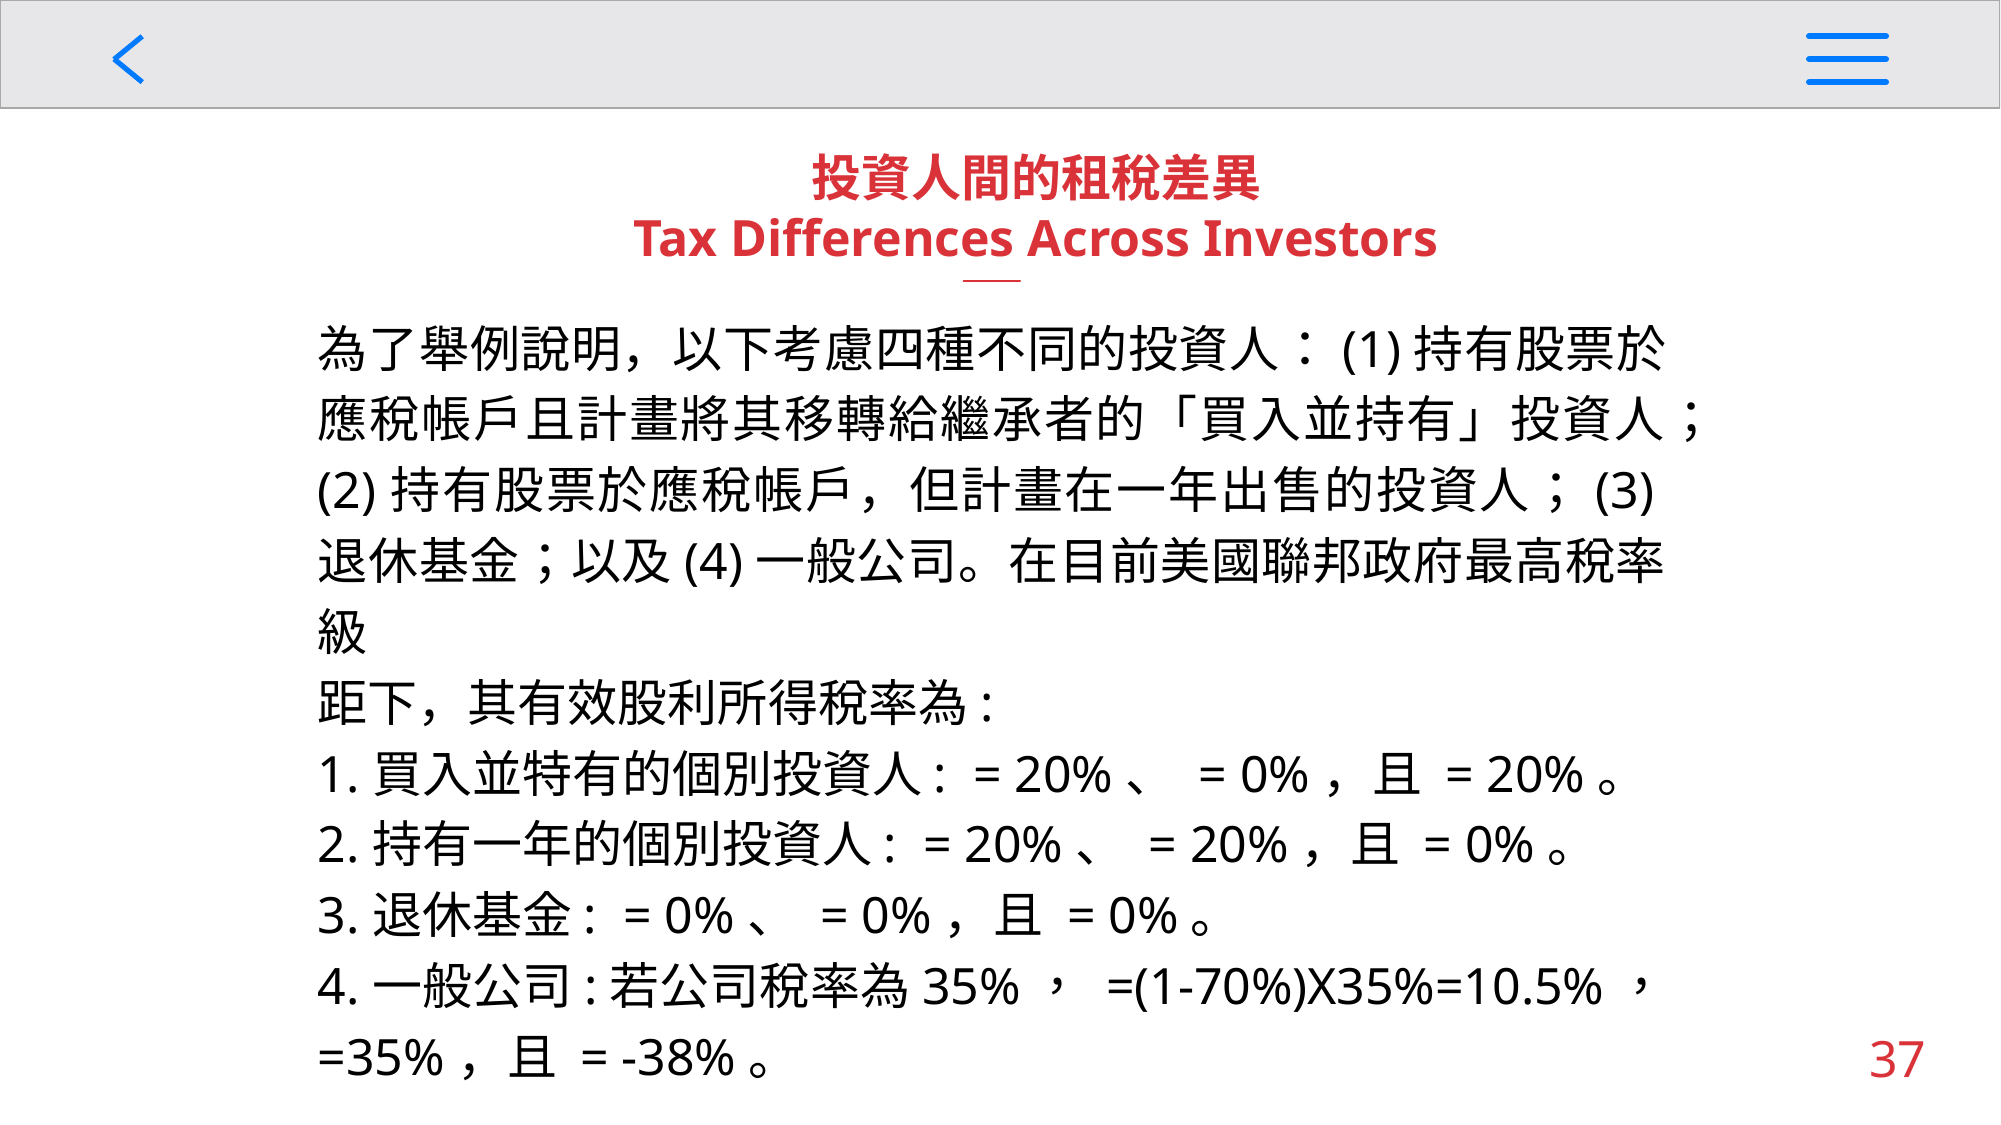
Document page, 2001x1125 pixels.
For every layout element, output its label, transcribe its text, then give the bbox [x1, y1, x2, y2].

text_box 37 [1795, 1020, 2000, 1096]
text_box 投資人間的租稅差異 Tax Differences Across Investors [424, 139, 1648, 274]
